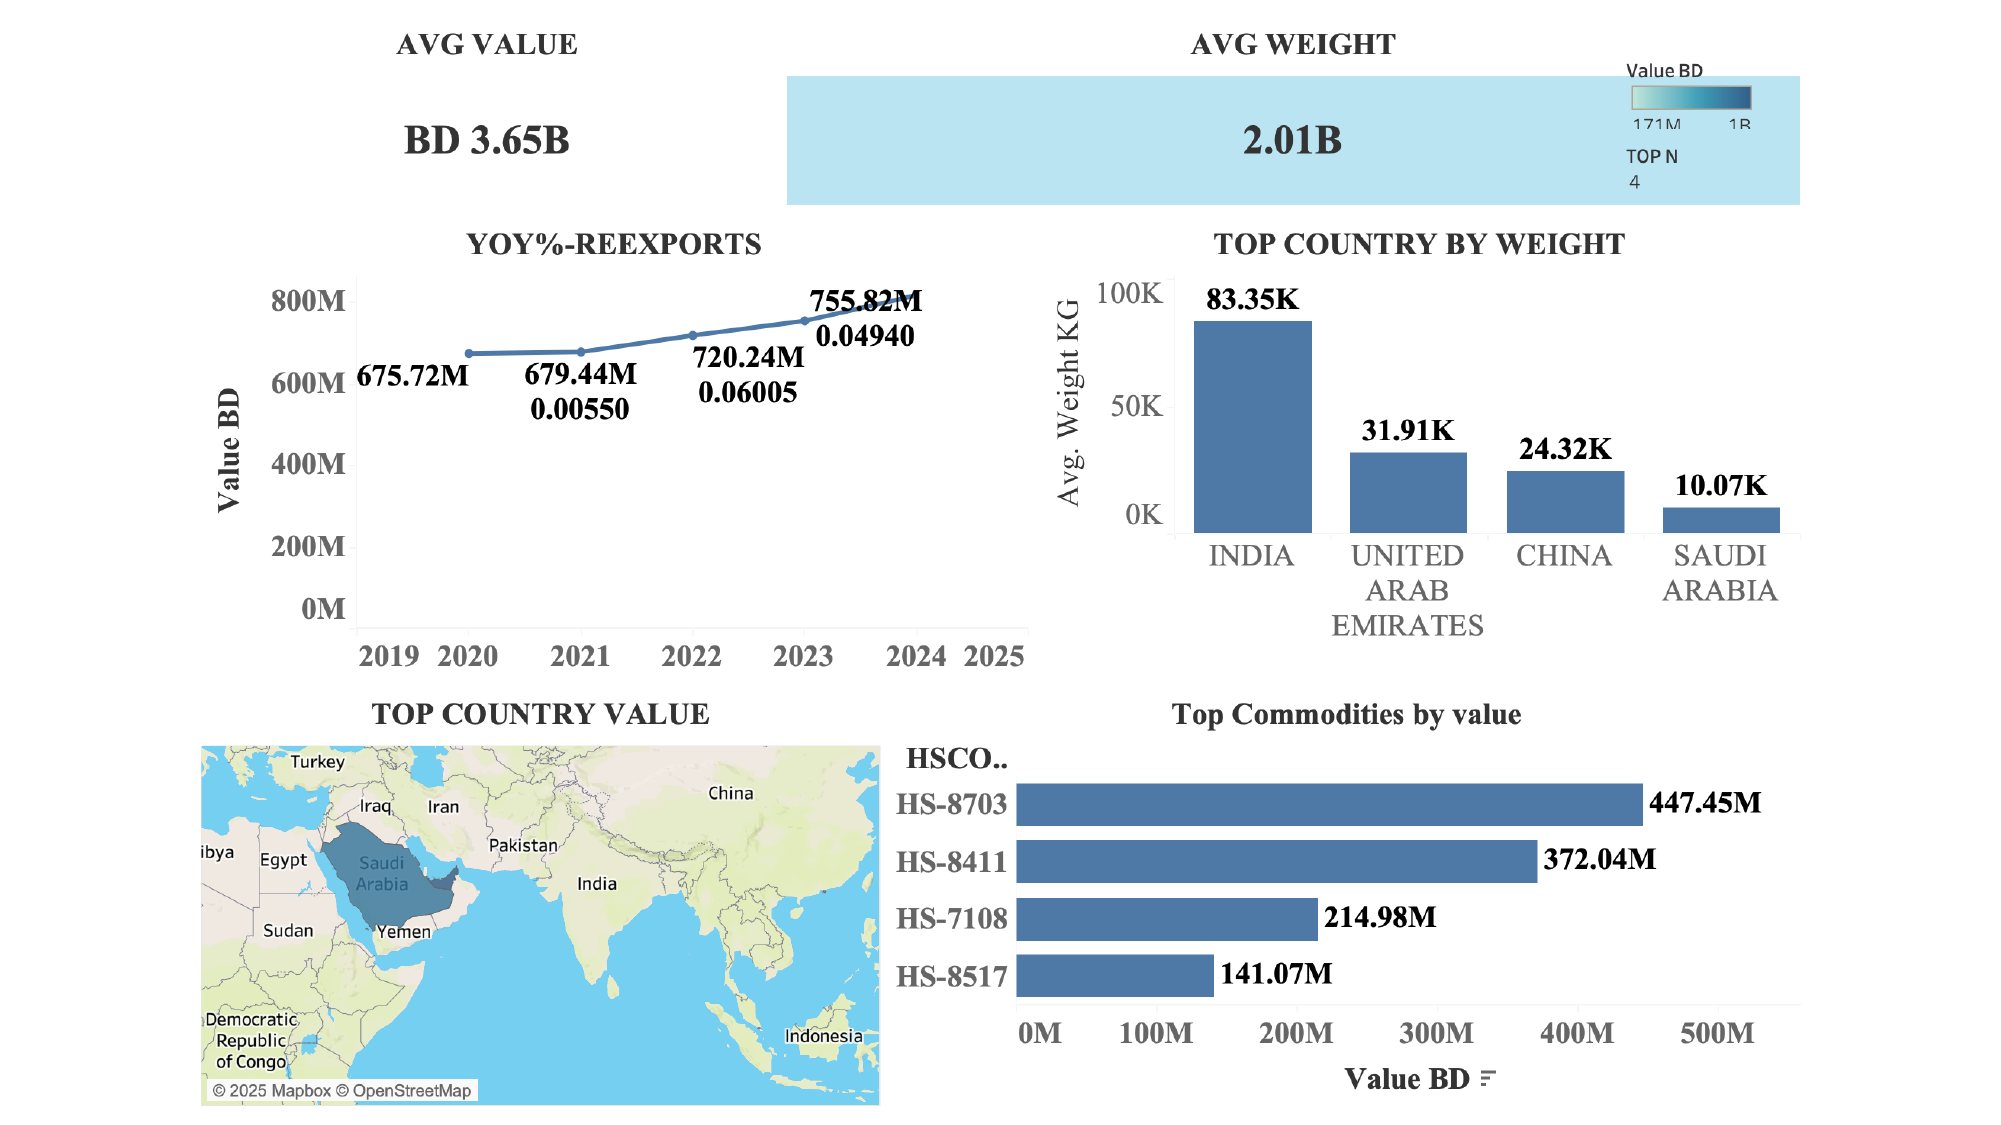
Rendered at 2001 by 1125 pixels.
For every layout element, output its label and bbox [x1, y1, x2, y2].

picture [182, 0, 1818, 1125]
